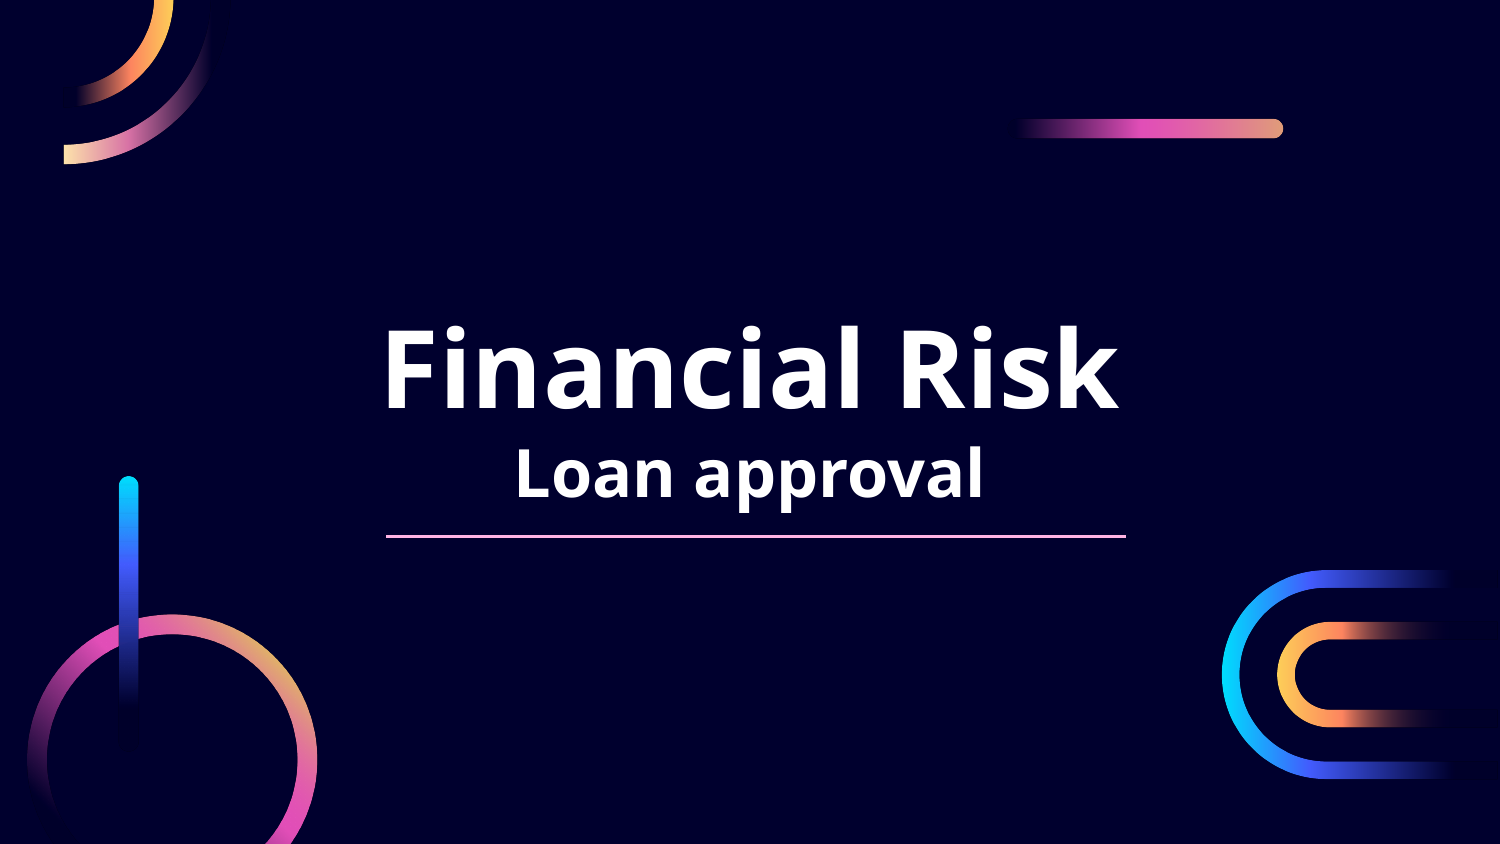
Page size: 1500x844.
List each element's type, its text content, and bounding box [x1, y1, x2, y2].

picture [1187, 540, 1500, 809]
picture [0, 0, 294, 228]
picture [1, 438, 344, 844]
picture [969, 74, 1322, 183]
title Financial Risk Loan approval [203, 237, 1297, 526]
